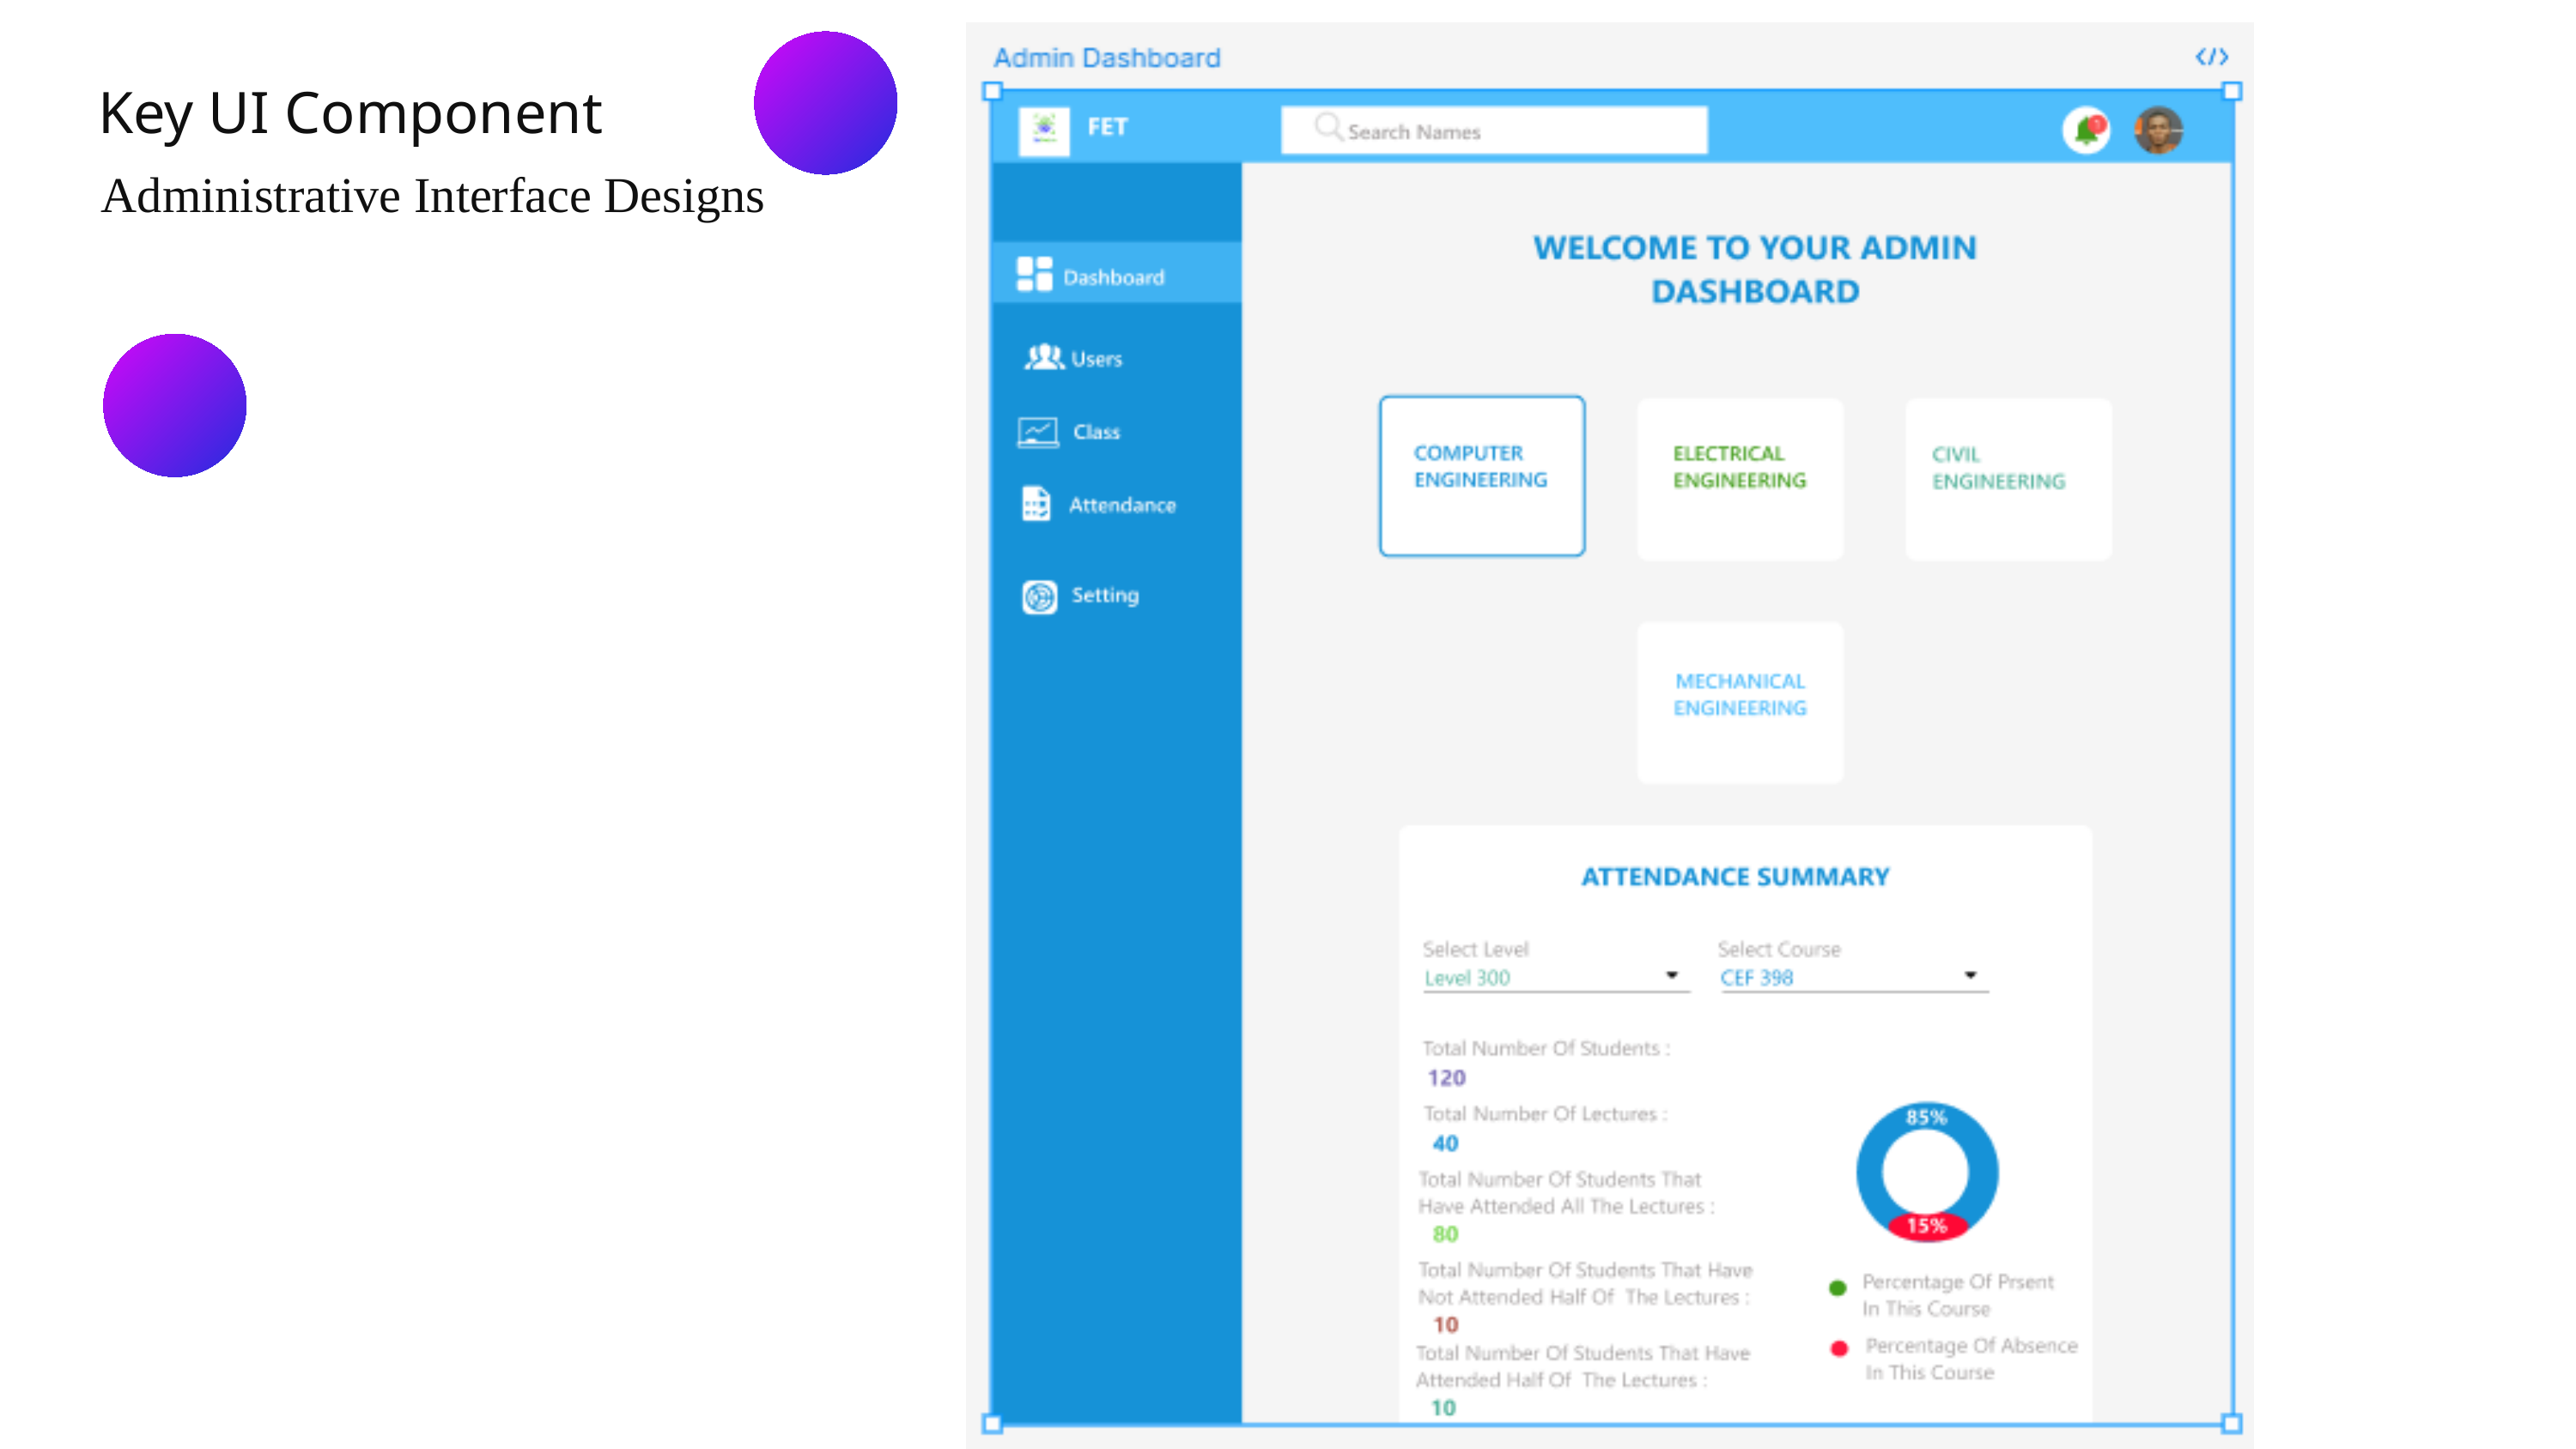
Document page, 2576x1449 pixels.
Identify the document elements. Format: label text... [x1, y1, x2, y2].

text_box Key UI Component [98, 29, 961, 145]
text_box Administrative Interface Designs [100, 136, 826, 222]
picture [965, 21, 2255, 1449]
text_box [103, 333, 246, 477]
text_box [754, 31, 898, 175]
